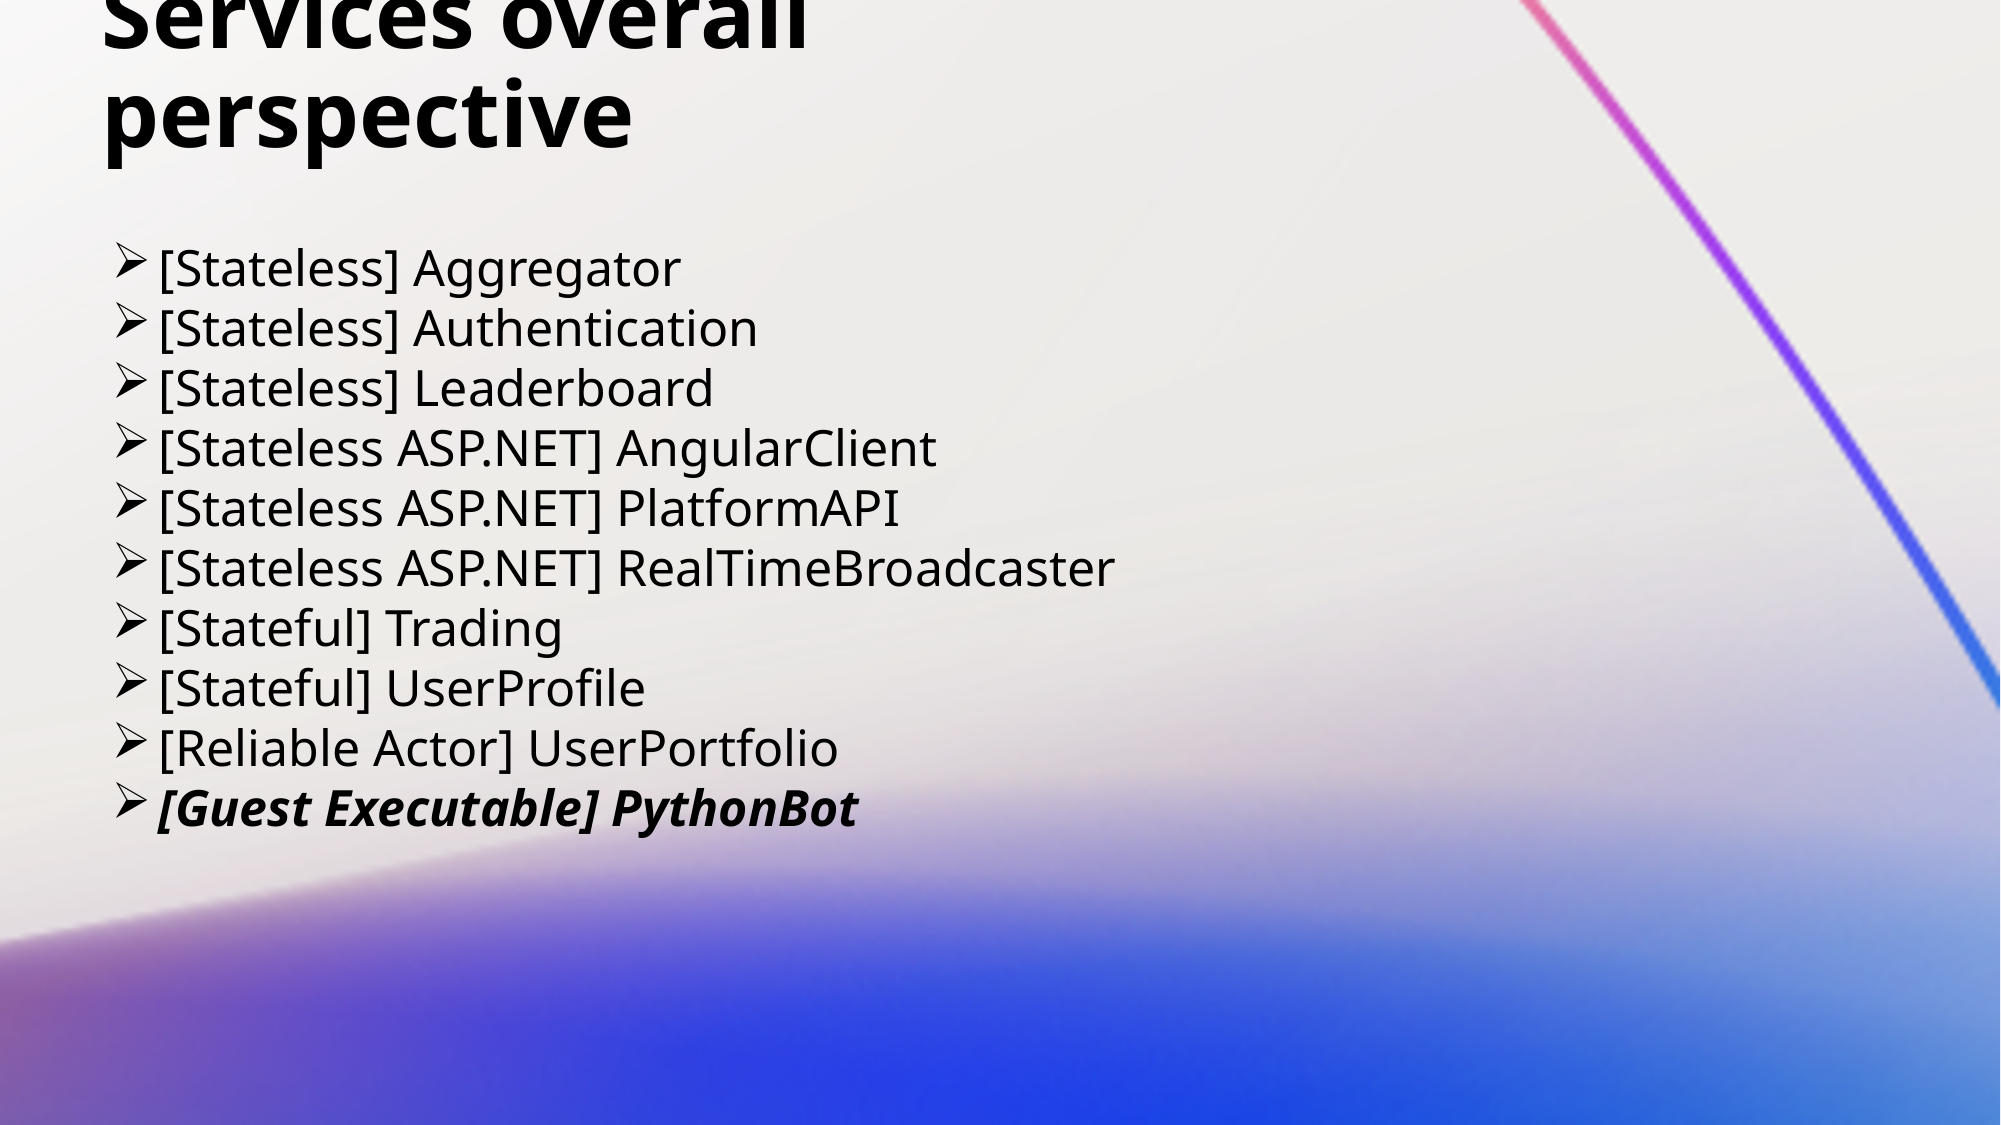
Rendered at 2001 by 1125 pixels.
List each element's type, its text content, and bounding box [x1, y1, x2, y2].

picture [0, 0, 2001, 1125]
title Services overall perspective [101, 44, 1225, 168]
text_box [Stateless] Aggregator [Stateless] Authentication [Stateless] Leaderboard [Stateless ASP.NET] AngularClient [Stateless ASP.NET] PlatformAPI [Stateless ASP.NET] RealTimeBroadcaster [Stateful] Trading [Stateful] UserProfile [Reliable Actor] UserPortfolio [Guest Executable] PythonBot [97, 229, 1141, 845]
